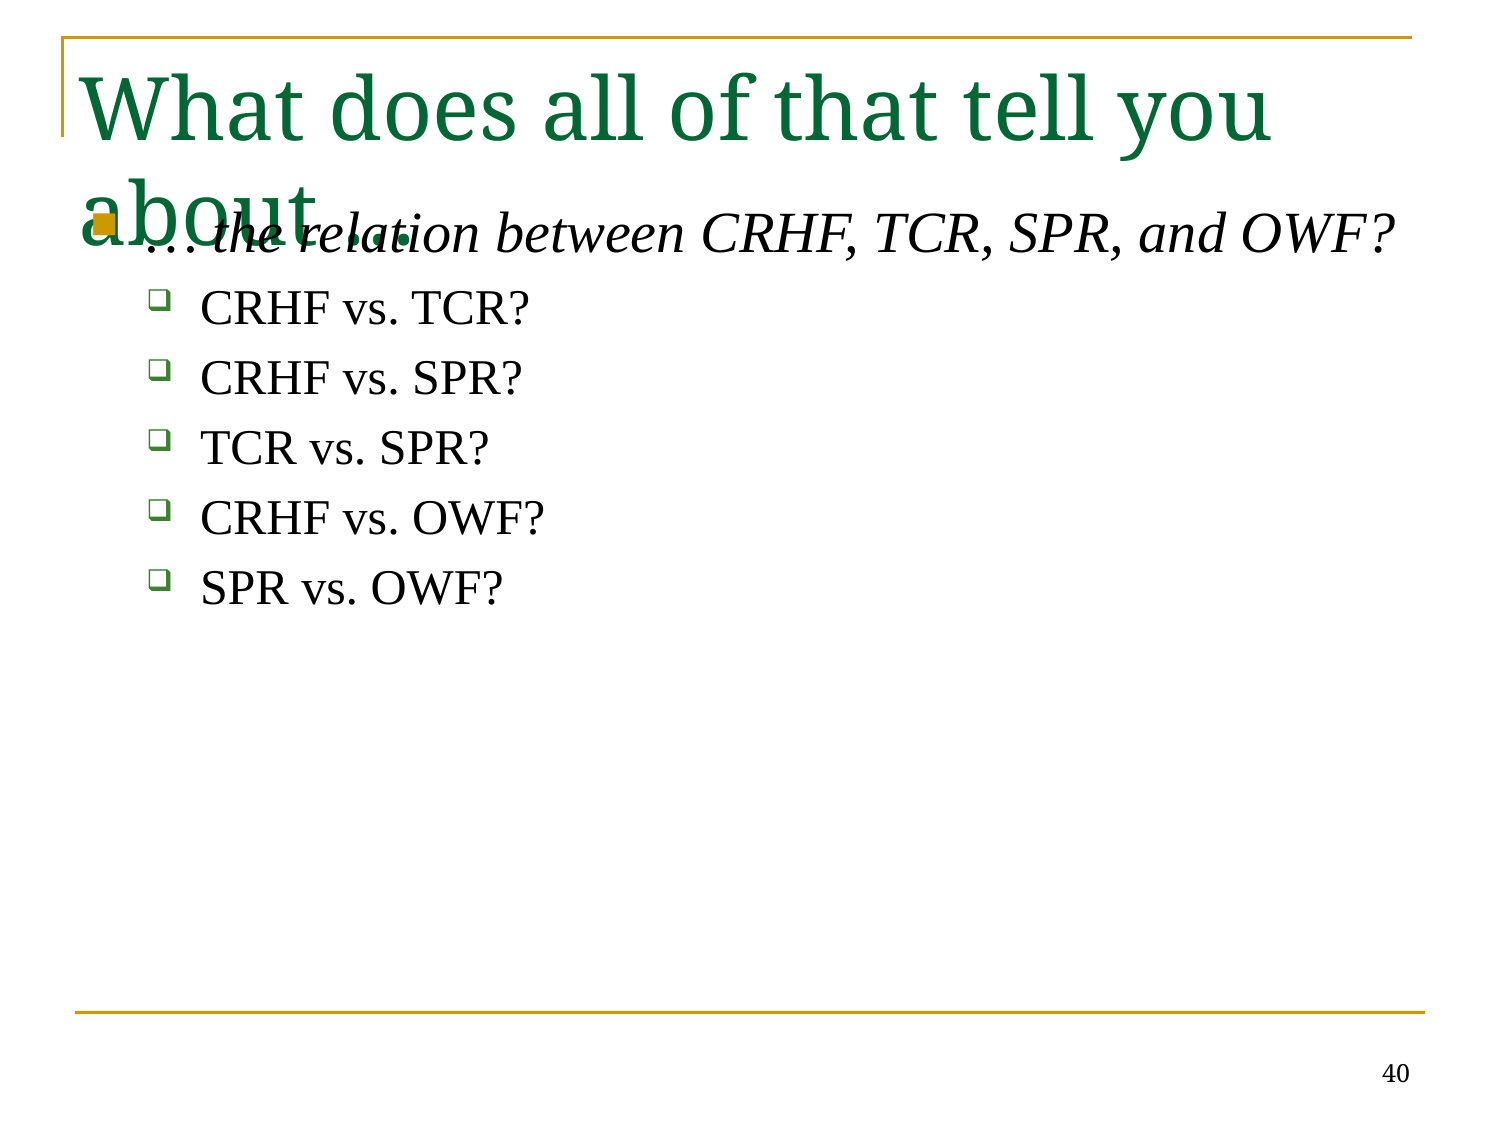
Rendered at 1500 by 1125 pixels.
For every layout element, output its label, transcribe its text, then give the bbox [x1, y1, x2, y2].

slide_number 40 [1074, 1024, 1425, 1100]
list … the relation between CRHF, TCR, SPR, and OWF? CRHF vs. TCR? CRHF vs. SPR? TCR vs. SPR? CRHF vs. OWF? SPR vs. OWF? [75, 187, 1500, 1005]
title What does all of that tell you about … [63, 45, 1425, 174]
